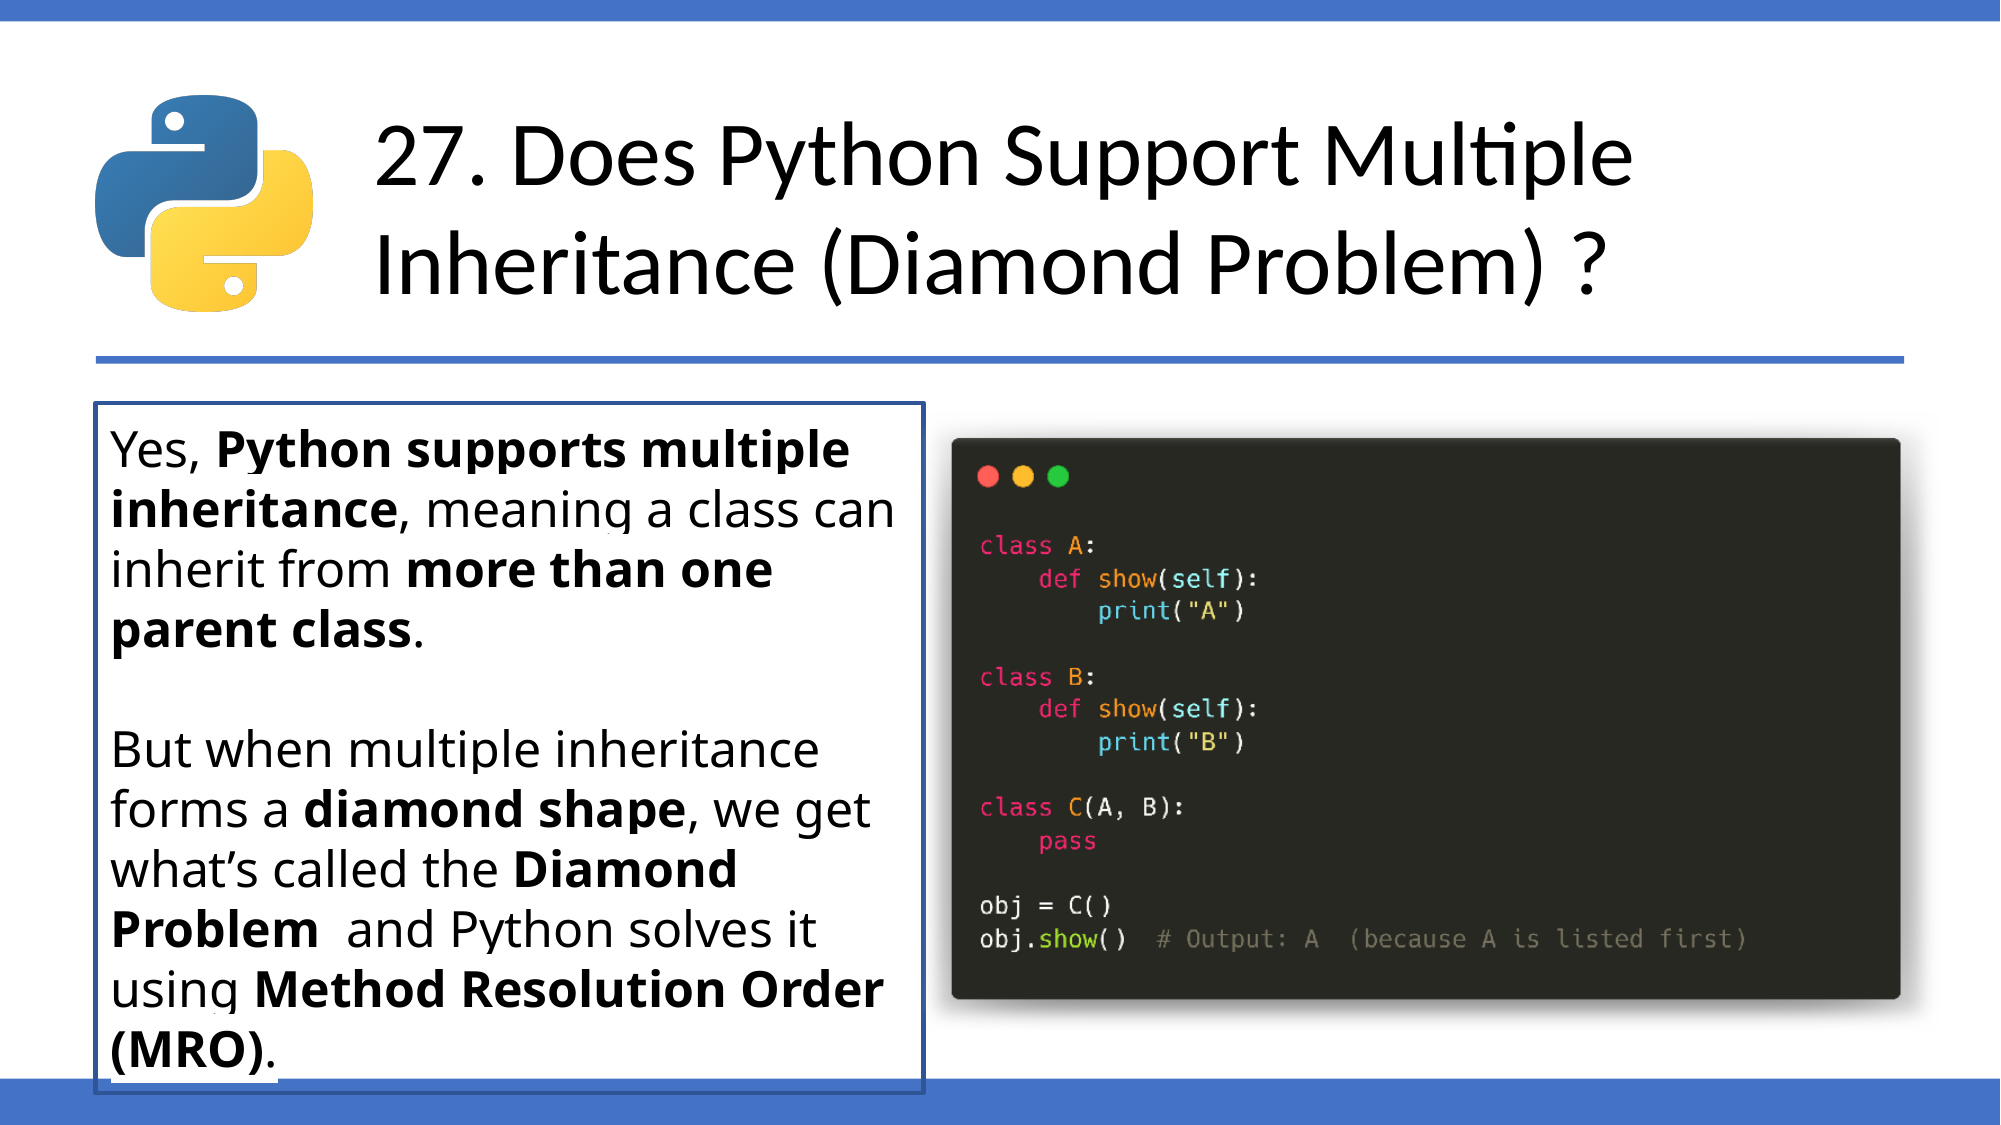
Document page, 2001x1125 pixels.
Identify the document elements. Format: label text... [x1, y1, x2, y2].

picture [95, 95, 313, 312]
text_box [0, 1077, 2000, 1125]
text_box Yes, Python supports multiple inheritance, meaning a class can inherit from more than one parent class. But when multiple inheritance forms a diamond shape, we get what’s called the Diamond Problem and Python solves it using Method Resolution Order (MRO). [95, 402, 924, 1093]
text_box 27. Does Python Support Multiple Inheritance (Diamond Problem) ? [358, 85, 1905, 321]
picture [918, 411, 1940, 1031]
text_box [0, 0, 2000, 22]
text_box [95, 355, 1905, 365]
